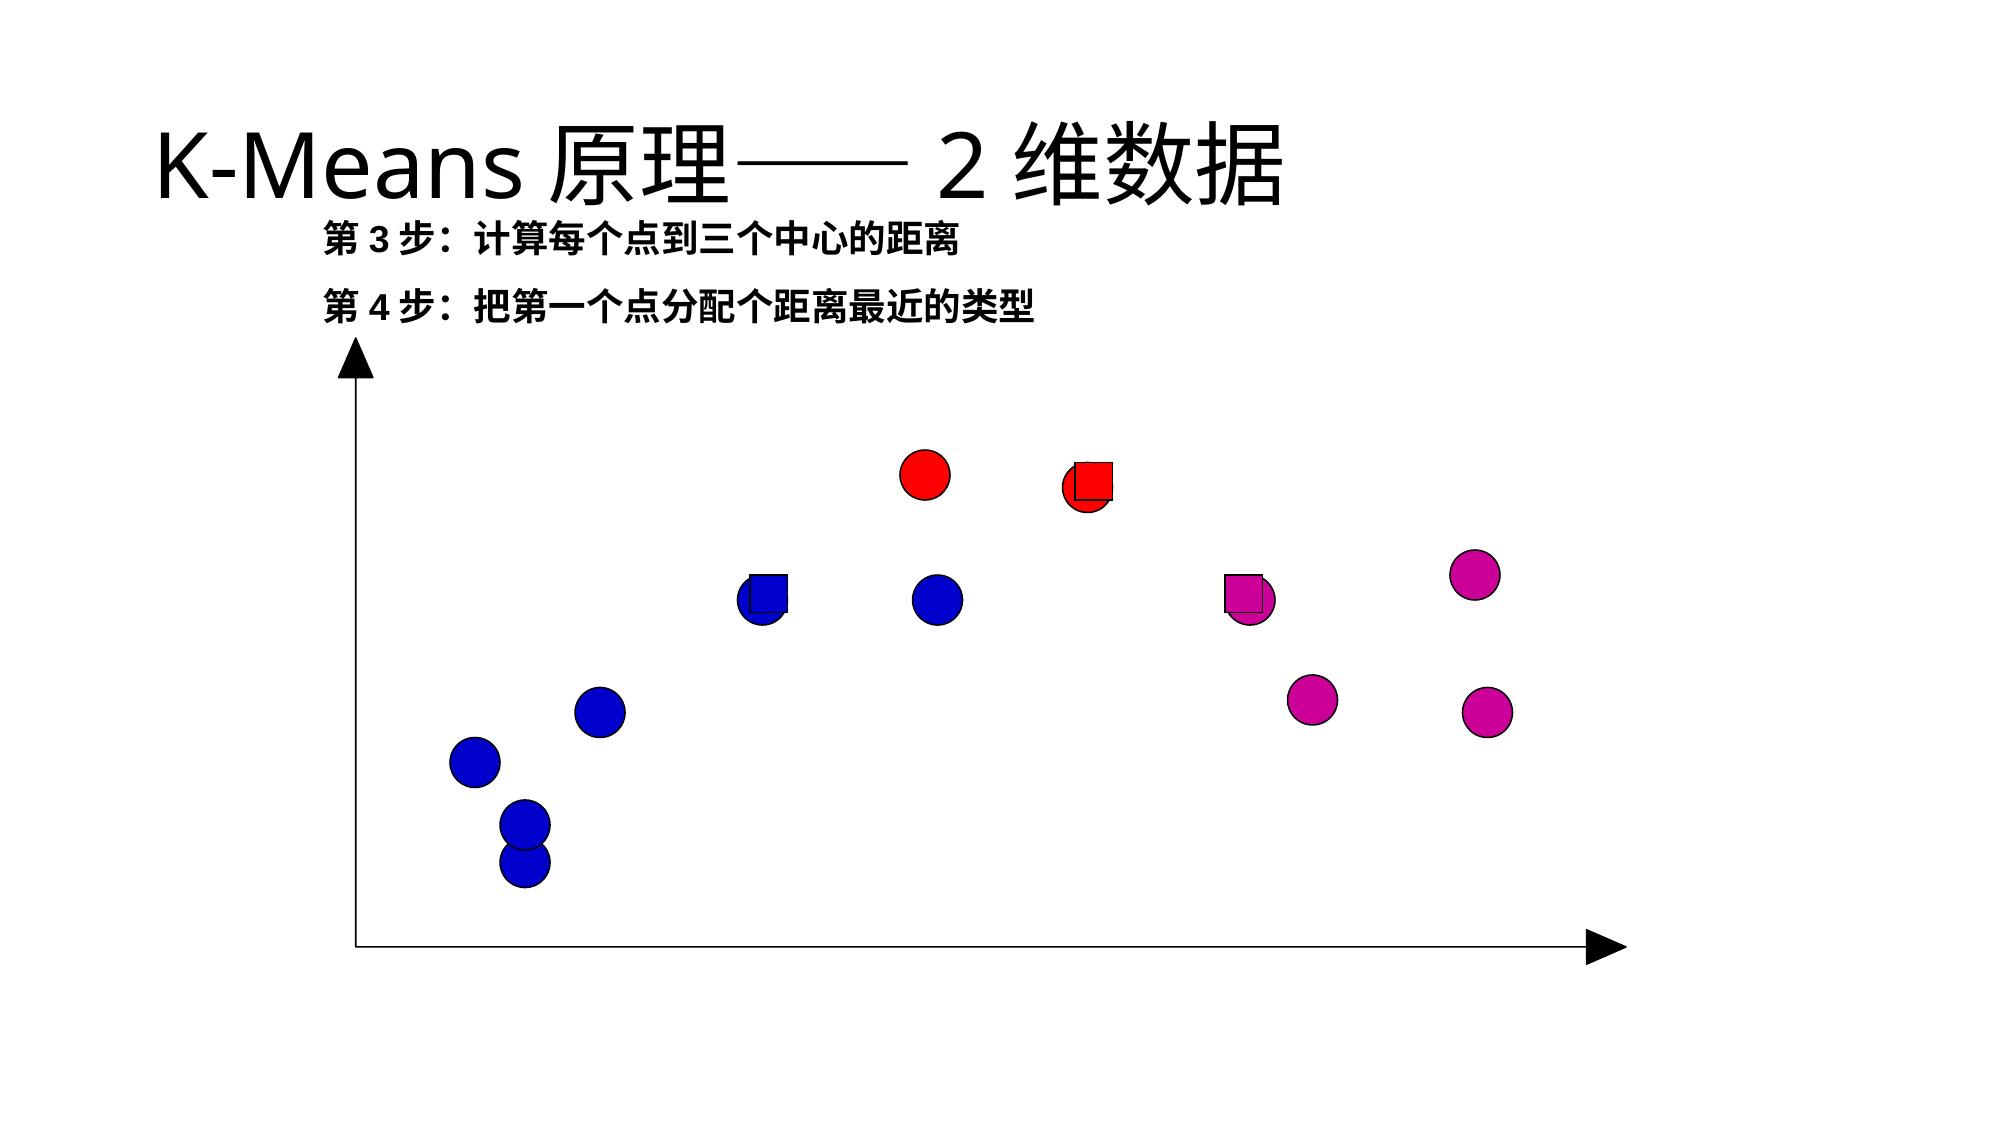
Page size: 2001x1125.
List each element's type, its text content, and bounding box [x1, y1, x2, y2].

text_box [1224, 575, 1263, 613]
text_box [500, 844, 551, 888]
text_box [750, 575, 788, 613]
text_box [900, 450, 951, 501]
text_box [450, 737, 501, 788]
text_box [912, 575, 963, 626]
text_box [737, 578, 784, 626]
text_box [1449, 549, 1501, 601]
text_box [1462, 687, 1513, 738]
text_box [1287, 674, 1338, 725]
text_box 第3步：计算每个点到三个中心的距离 第4步：把第一个点分配个距离最近的类型 [307, 185, 1154, 403]
text_box [1062, 466, 1110, 513]
text_box [500, 799, 551, 851]
title K-Means原理——2维数据 [137, 59, 1863, 278]
text_box [575, 687, 626, 738]
text_box [338, 338, 1627, 965]
text_box [1228, 578, 1276, 626]
text_box [1074, 462, 1113, 500]
